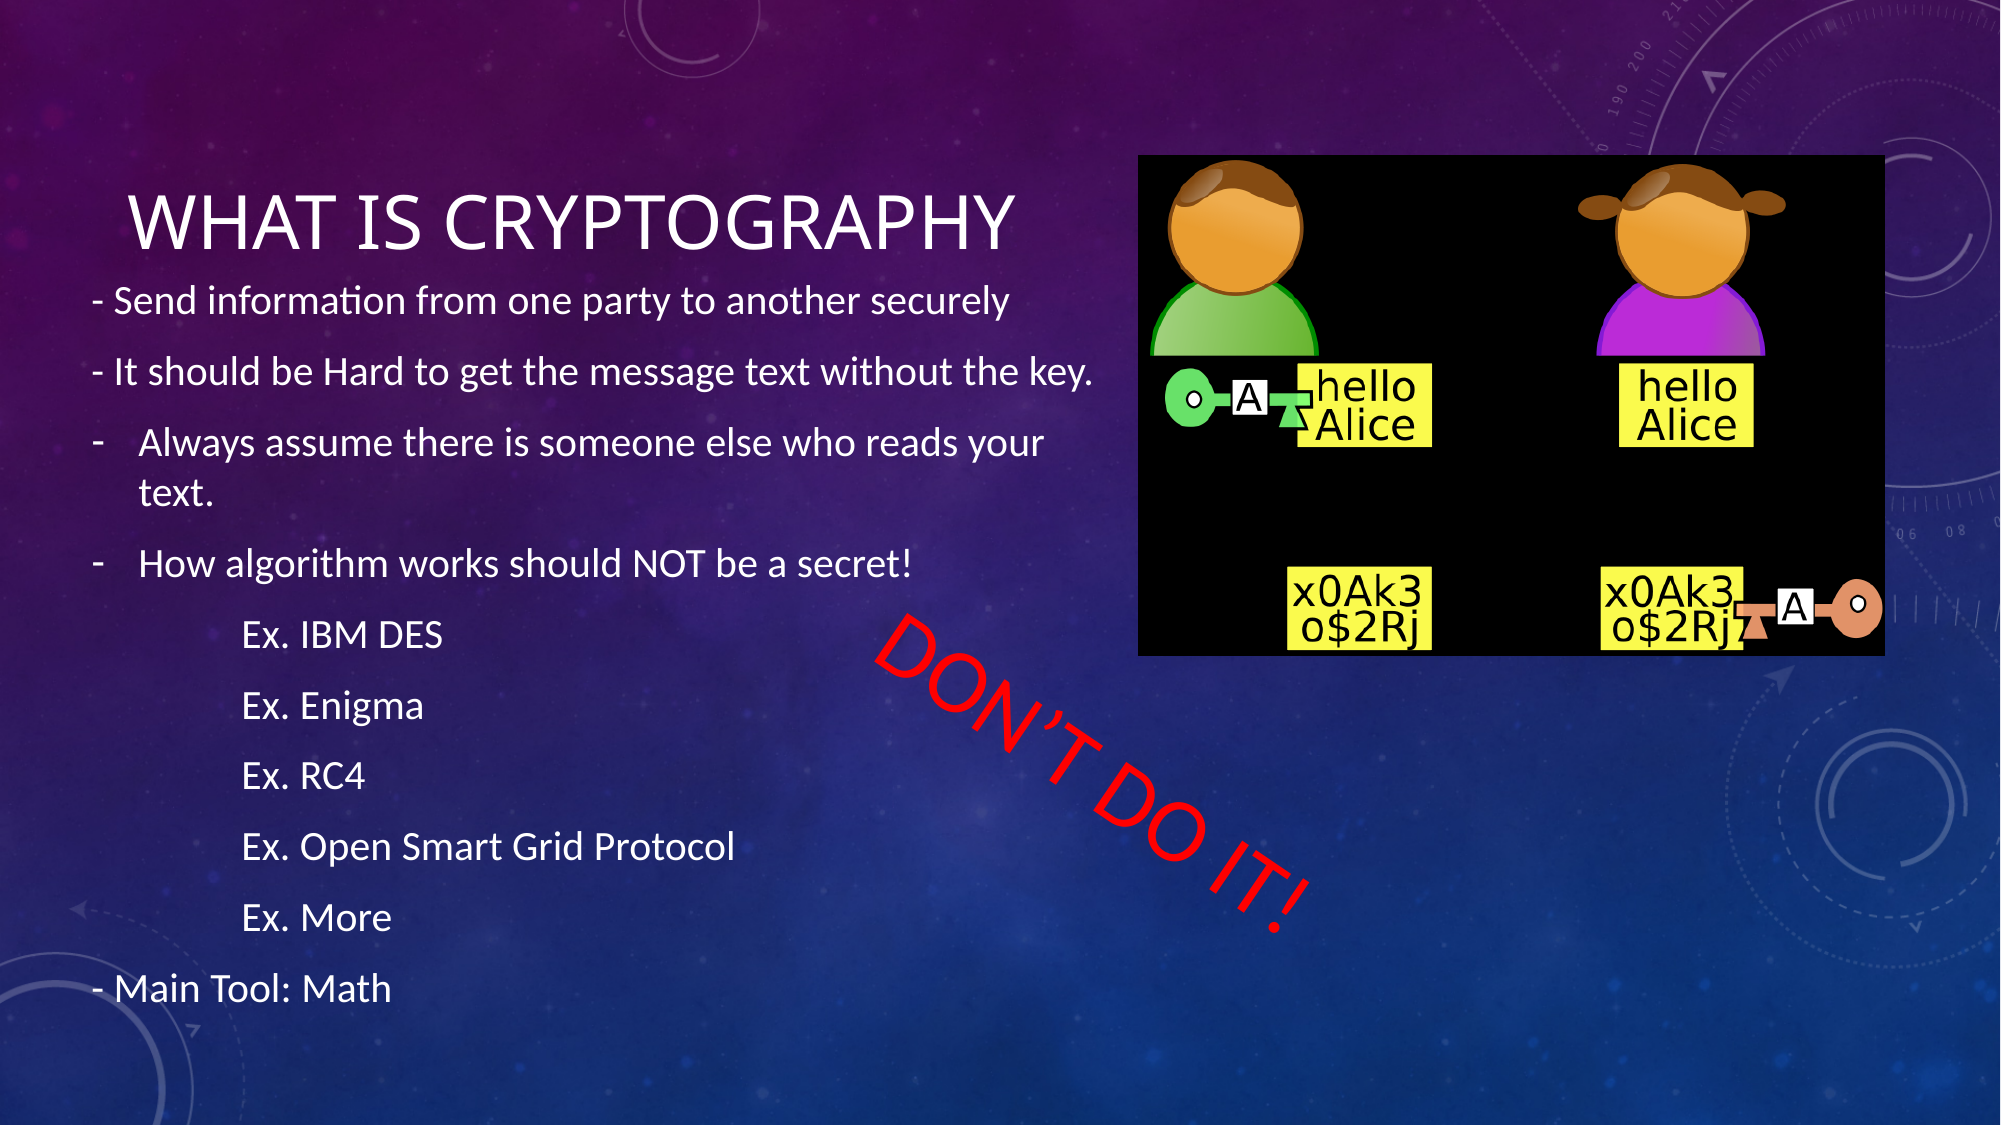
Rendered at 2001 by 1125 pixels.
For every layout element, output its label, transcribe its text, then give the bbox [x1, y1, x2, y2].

text_box DON’T DO IT! [842, 568, 1436, 1028]
list - Send information from one party to another securely - It should be Hard to get the message text without the key. Always assume there is someone else who reads your text. How algorithm works should NOT be a secret! Ex. IBM DES Ex. Enigma Ex. RC4 Ex. Open Smart Grid Protocol Ex. More - Main Tool: Math [76, 342, 1139, 942]
picture [0, 0, 2001, 1125]
title What is cryptography [112, 99, 1775, 339]
